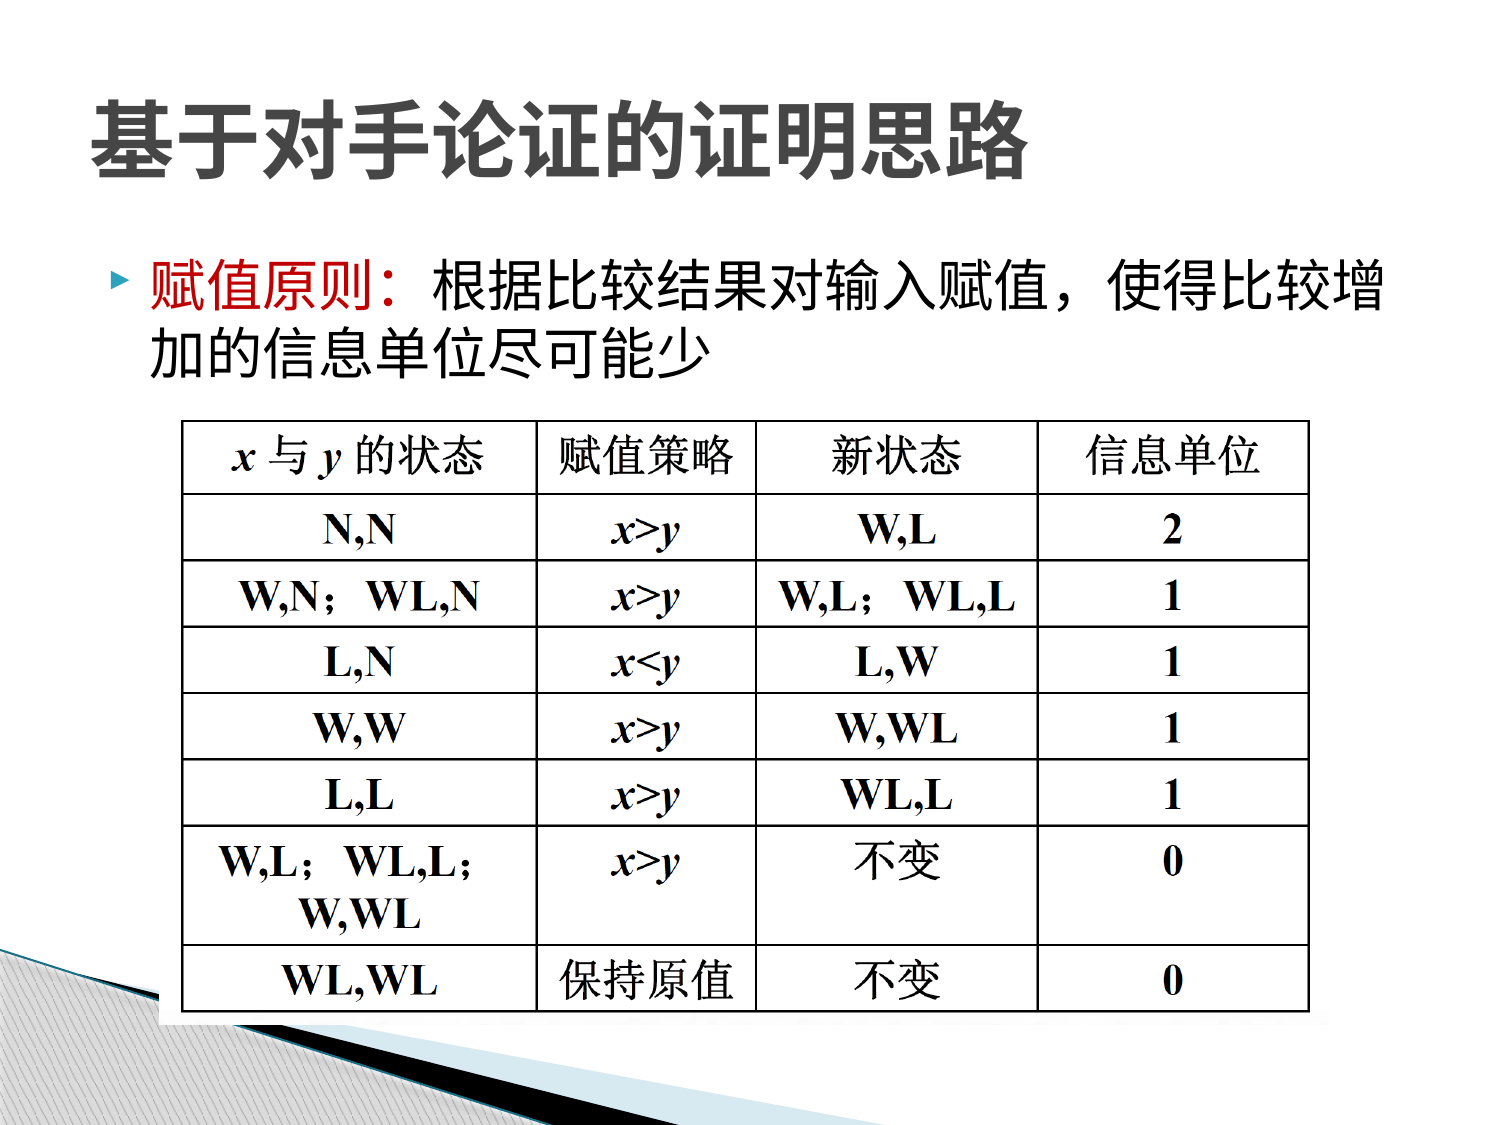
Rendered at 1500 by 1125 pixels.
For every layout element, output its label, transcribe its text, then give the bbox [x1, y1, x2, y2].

title 基于对手论证的证明思路 [75, 45, 1425, 233]
list 赋值原则：根据比较结果对输入赋值，使得比较增加的信息单位尽可能少 [75, 243, 1425, 986]
picture [159, 408, 1329, 1025]
